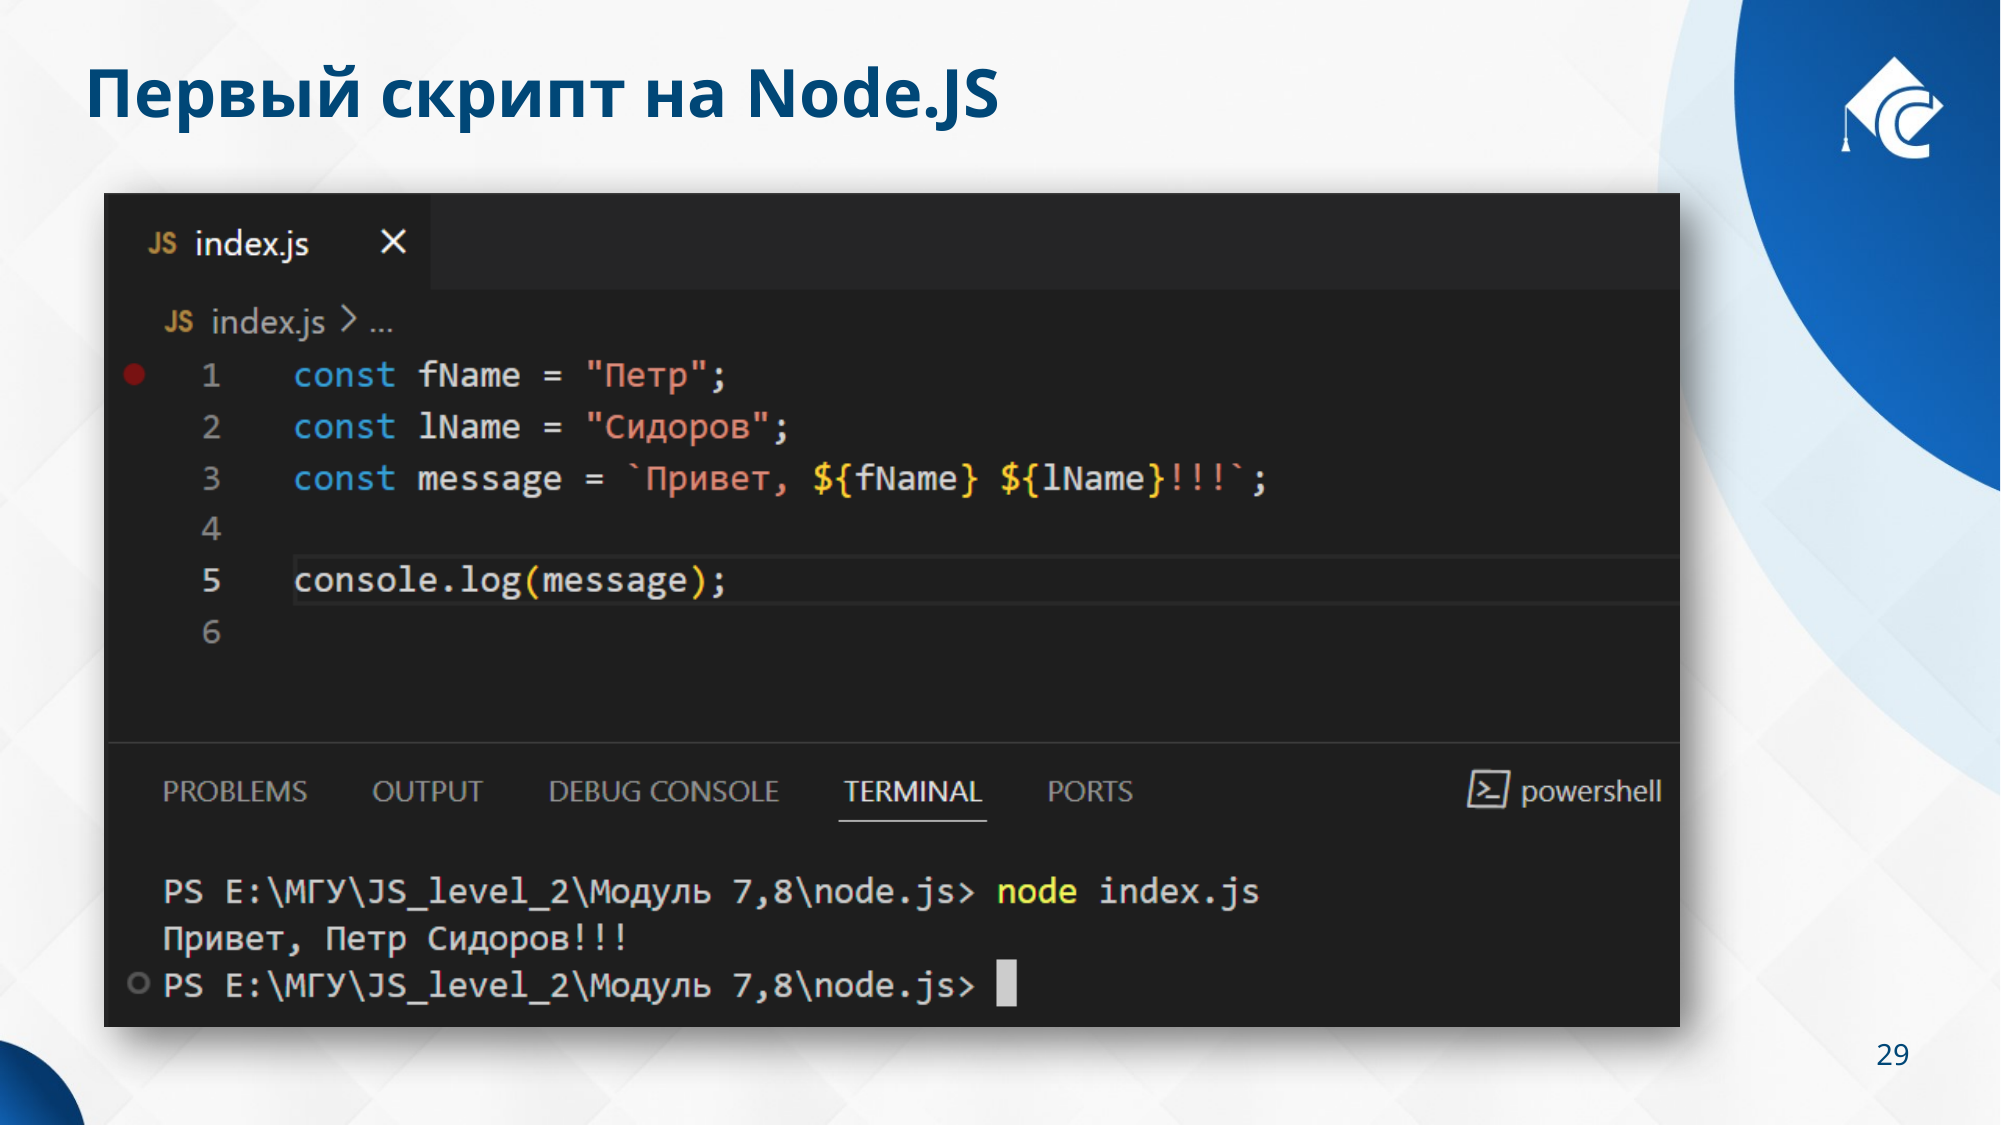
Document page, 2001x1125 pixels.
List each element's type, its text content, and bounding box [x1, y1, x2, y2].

title Первый скрипт на Node.JS [70, 34, 1760, 159]
picture [0, 0, 2001, 1125]
slide_number 29 [1806, 1026, 1925, 1086]
